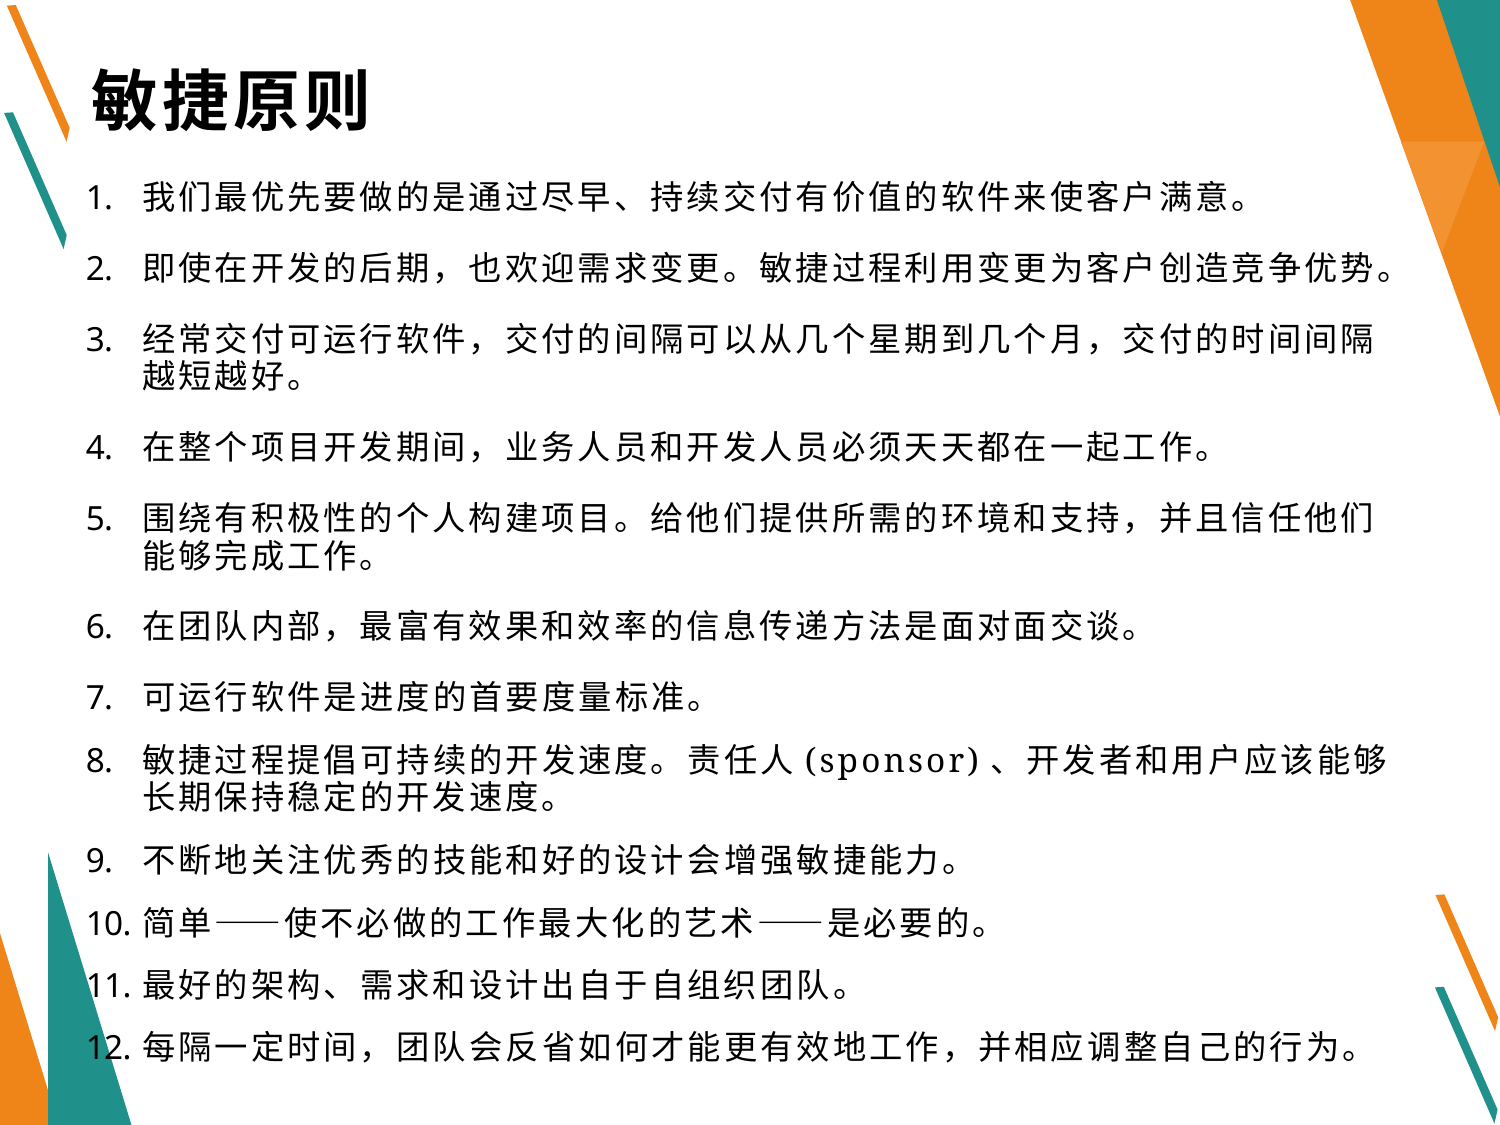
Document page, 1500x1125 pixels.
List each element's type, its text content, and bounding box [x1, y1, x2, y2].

slide_number [1059, 1041, 1392, 1094]
list 我们最优先要做的是通过尽早、持续交付有价值的软件来使客户满意。 即使在开发的后期，也欢迎需求变更。敏捷过程利用变更为客户创造竞争优势。 经常交付可运行软件，交付的间隔可以从几个星期到几个月，交付的时间间隔越短越好。 在整个项目开发期间，业务人员和开发人员必须天天都在一起工作。 围绕有积极性的个人构建项目。给他们提供所需的环境和支持，并且信任他们能够完成工作。 在团队内部，最富有效果和效率的信息传递方法是面对面交谈。 可运行软件是进度的首要度量标准。 敏捷过程提倡可持续的开发速度。责任人(sponsor)、开发者和用户应该能够长期保持稳定的开发速度。 不断地关注优秀的技能和好的设计会增强敏捷能力。 简单——使不必做的工作最大化的艺术——是必要的。 最好的架构、需求和设计出自于自组织团队。 每隔一定时间，团队会反省如何才能更有效地工作，并相应调整自己的行为。 [70, 171, 1424, 975]
title 敏捷原则 [76, 29, 1424, 147]
